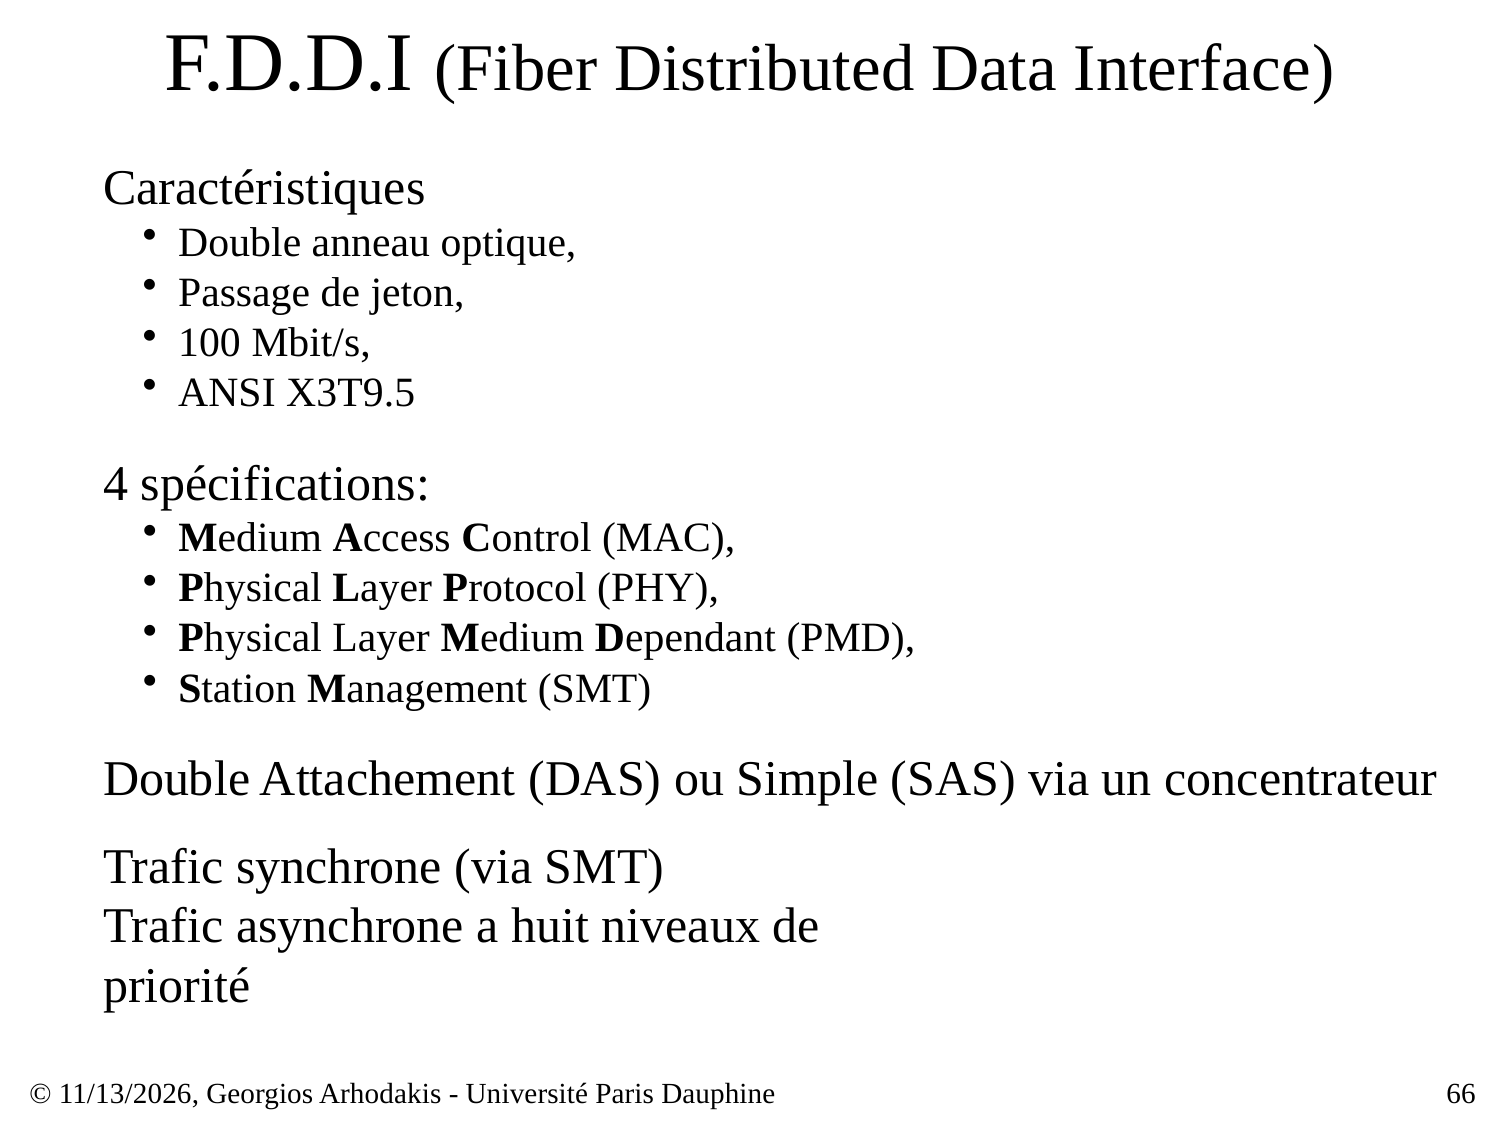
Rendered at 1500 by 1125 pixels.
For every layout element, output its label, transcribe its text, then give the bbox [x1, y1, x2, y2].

title F.D.D.I (Fiber Distributed Data Interface) [88, 0, 1411, 159]
text_box Trafic asynchrone a huit niveaux de priorité [88, 885, 995, 1020]
slide_number 66 [1328, 1074, 1476, 1110]
text_box Trafic synchrone (via SMT) [88, 826, 681, 885]
text_box 4 spécifications: Medium Access Control (MAC), Physical Layer Protocol (PHY), Physical Layer Medium Dependant (PMD), Station Management (SMT) [88, 442, 975, 718]
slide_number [29, 1074, 206, 1110]
footer Georgios Arhodakis - Université Paris Dauphine [206, 1074, 1093, 1110]
text_box Double Attachement (DAS) ou Simple (SAS) via un concentrateur [88, 737, 1454, 813]
text_box Caractéristiques Double anneau optique, Passage de jeton, 100 Mbit/s, ANSI X3T9.5 [88, 147, 615, 423]
